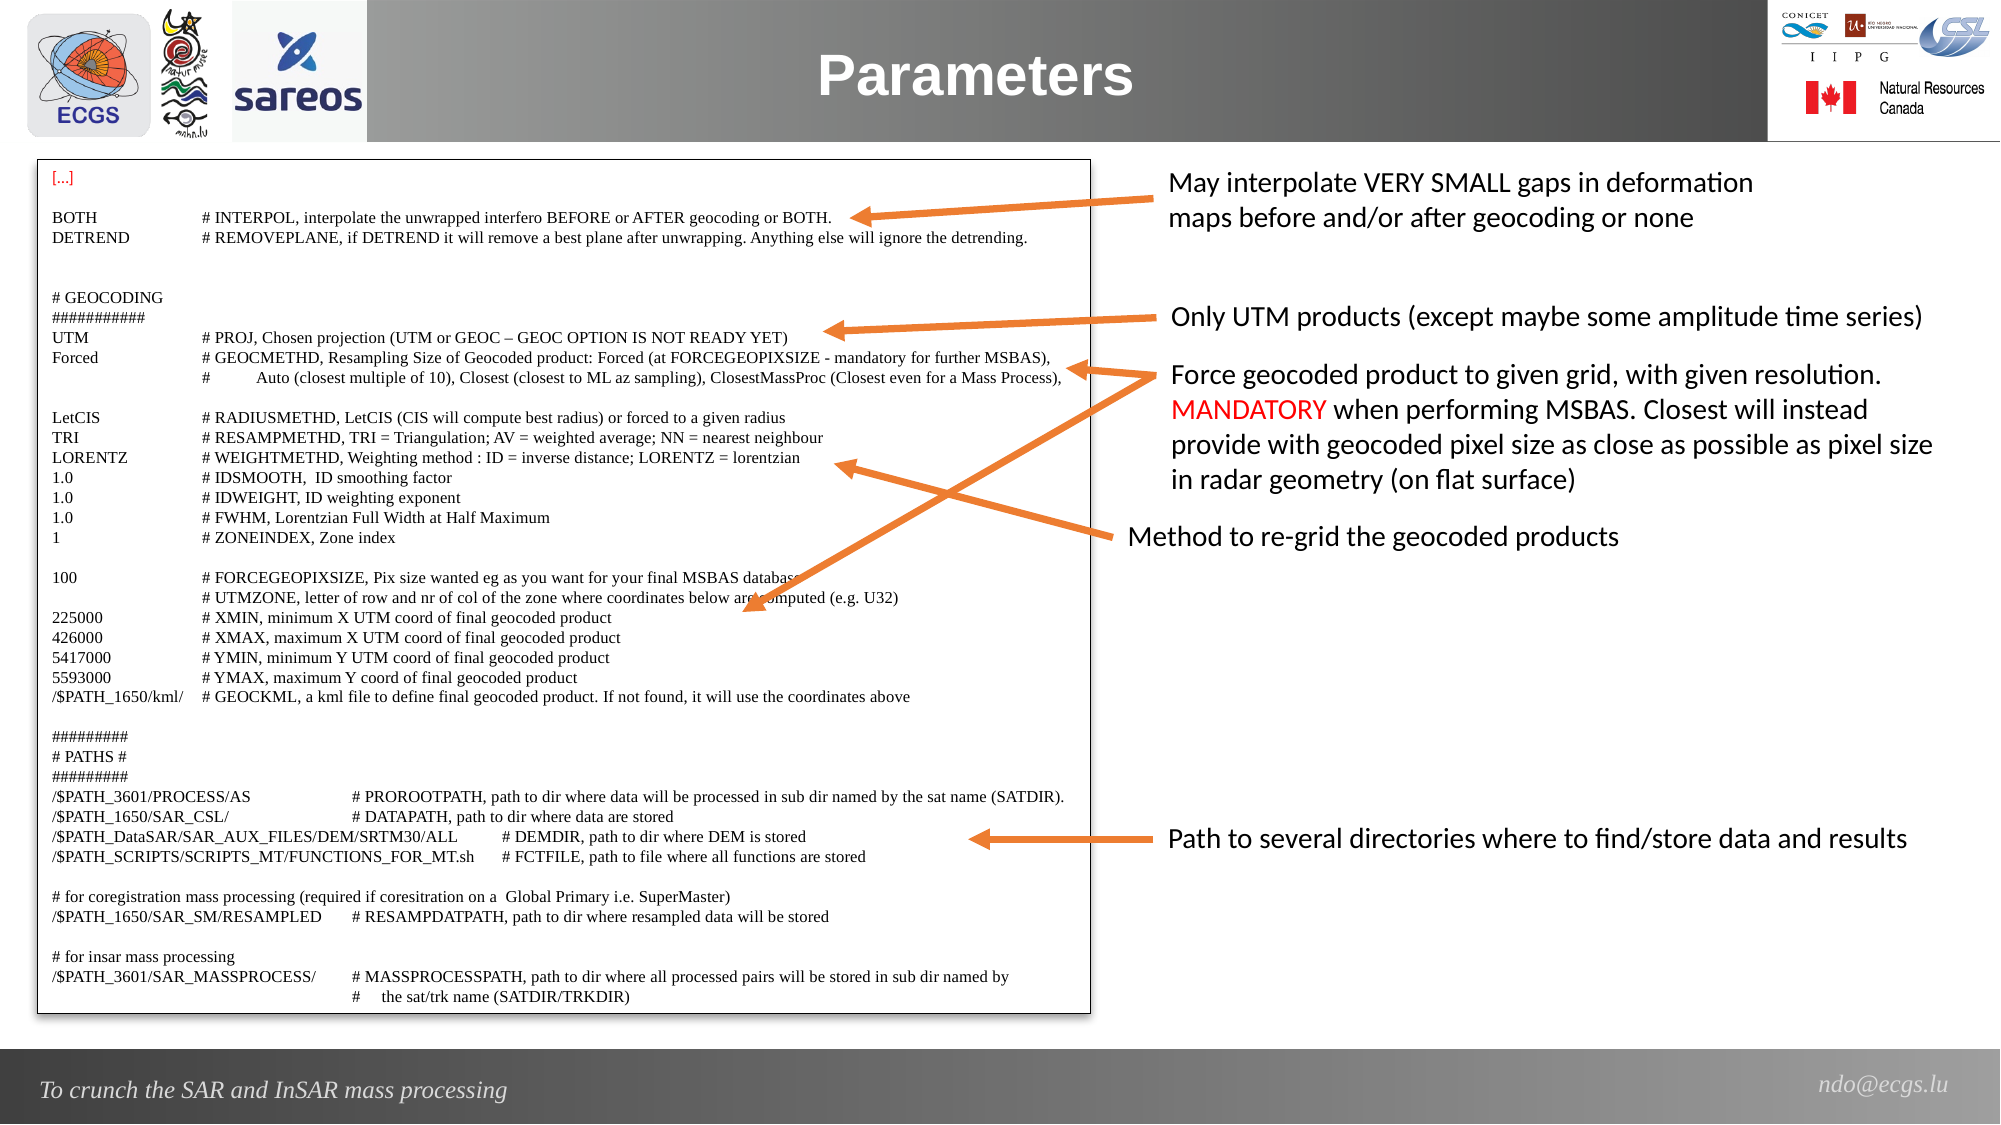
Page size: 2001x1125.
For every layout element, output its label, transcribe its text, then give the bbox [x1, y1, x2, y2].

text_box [1065, 368, 1157, 376]
text_box […] BOTH # INTERPOL, interpolate the unwrapped interfero BEFORE or AFTER geocoding or BOTH. DETREND # REMOVEPLANE, if DETREND it will remove a best plane after unwrapping. Anything else will ignore the detrending. # GEOCODING ########### UTM # PROJ, Chosen projection (UTM or GEOC – GEOC OPTION IS NOT READY YET) Forced # GEOCMETHD, Resampling Size of Geocoded product: Forced (at FORCEGEOPIXSIZE - mandatory for further MSBAS), # Auto (closest multiple of 10), Closest (closest to ML az sampling), ClosestMassProc (Closest even for a Mass Process), LetCIS # RADIUSMETHD, LetCIS (CIS will compute best radius) or forced to a given radius TRI # RESAMPMETHD, TRI = Triangulation; AV = weighted average; NN = nearest neighbour LORENTZ # WEIGHTMETHD, Weighting method : ID = inverse distance; LORENTZ = lorentzian 1.0 # IDSMOOTH, ID smoothing factor 1.0 # IDWEIGHT, ID weighting exponent 1.0 # FWHM, Lorentzian Full Width at Half Maximum 1 # ZONEINDEX, Zone index 100 # FORCEGEOPIXSIZE, Pix size wanted eg as you want for your final MSBAS database # UTMZONE, letter of row and nr of col of the zone where coordinates below are computed (e.g. U32) 225000 # XMIN, minimum X UTM coord of final geocoded product 426000 # XMAX, maximum X UTM coord of final geocoded product 5417000 # YMIN, minimum Y UTM coord of final geocoded product 5593000 # YMAX, maximum Y coord of final geocoded product /$PATH_1650/kml/ # GEOCKML, a kml file to define final geocoded product. If not found, it will use the coordinates above ######### # PATHS # ######### /$PATH_3601/PROCESS/AS # PROROOTPATH, path to dir where data will be processed in sub dir named by the sat name (SATDIR). /$PATH_1650/SAR_CSL/ # DATAPATH, path to dir where data are stored /$PATH_DataSAR/SAR_AUX_FILES/DEM/SRTM30/ALL # DEMDIR, path to dir where DEM is stored /$PATH_SCRIPTS/SCRIPTS_MT/FUNCTIONS_FOR_MT.sh # FCTFILE, path to file where all functions are stored # for coregistration mass processing (required if coresitration on a Global Primary i.e. SuperMaster) /$PATH_1650/SAR_SM/RESAMPLED # RESAMPDATPATH, path to dir where resampled data will be stored # for insar mass processing /$PATH_3601/SAR_MASSPROCESS/ # MASSPROCESSPATH, path to dir where all processed pairs will be stored in sub dir named by # the sat/trk name (SATDIR/TRKDIR) [37, 159, 1091, 1014]
picture [1779, 7, 1990, 67]
text_box Parameters [128, 10, 1825, 135]
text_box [742, 375, 1154, 613]
text_box Force geocoded product to given grid, with given resolution. MANDATORY when performing MSBAS. Closest will instead provide with geocoded pixel size as close as possible as pixel size in radar geometry (on flat surface) [1156, 348, 1963, 503]
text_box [822, 317, 1157, 332]
picture [154, 135, 214, 139]
text_box Only UTM products (except maybe some amplitude time series) [1156, 290, 1963, 340]
picture [1825, 69, 1990, 120]
text_box May interpolate VERY SMALL gaps in deformation maps before and/or after geocoding or none [1153, 156, 1797, 241]
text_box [849, 199, 1154, 219]
text_box Path to several directories where to find/store data and results [1153, 811, 1960, 862]
text_box Method to re-grid the geocoded products [1154, 510, 1919, 560]
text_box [833, 463, 1113, 538]
